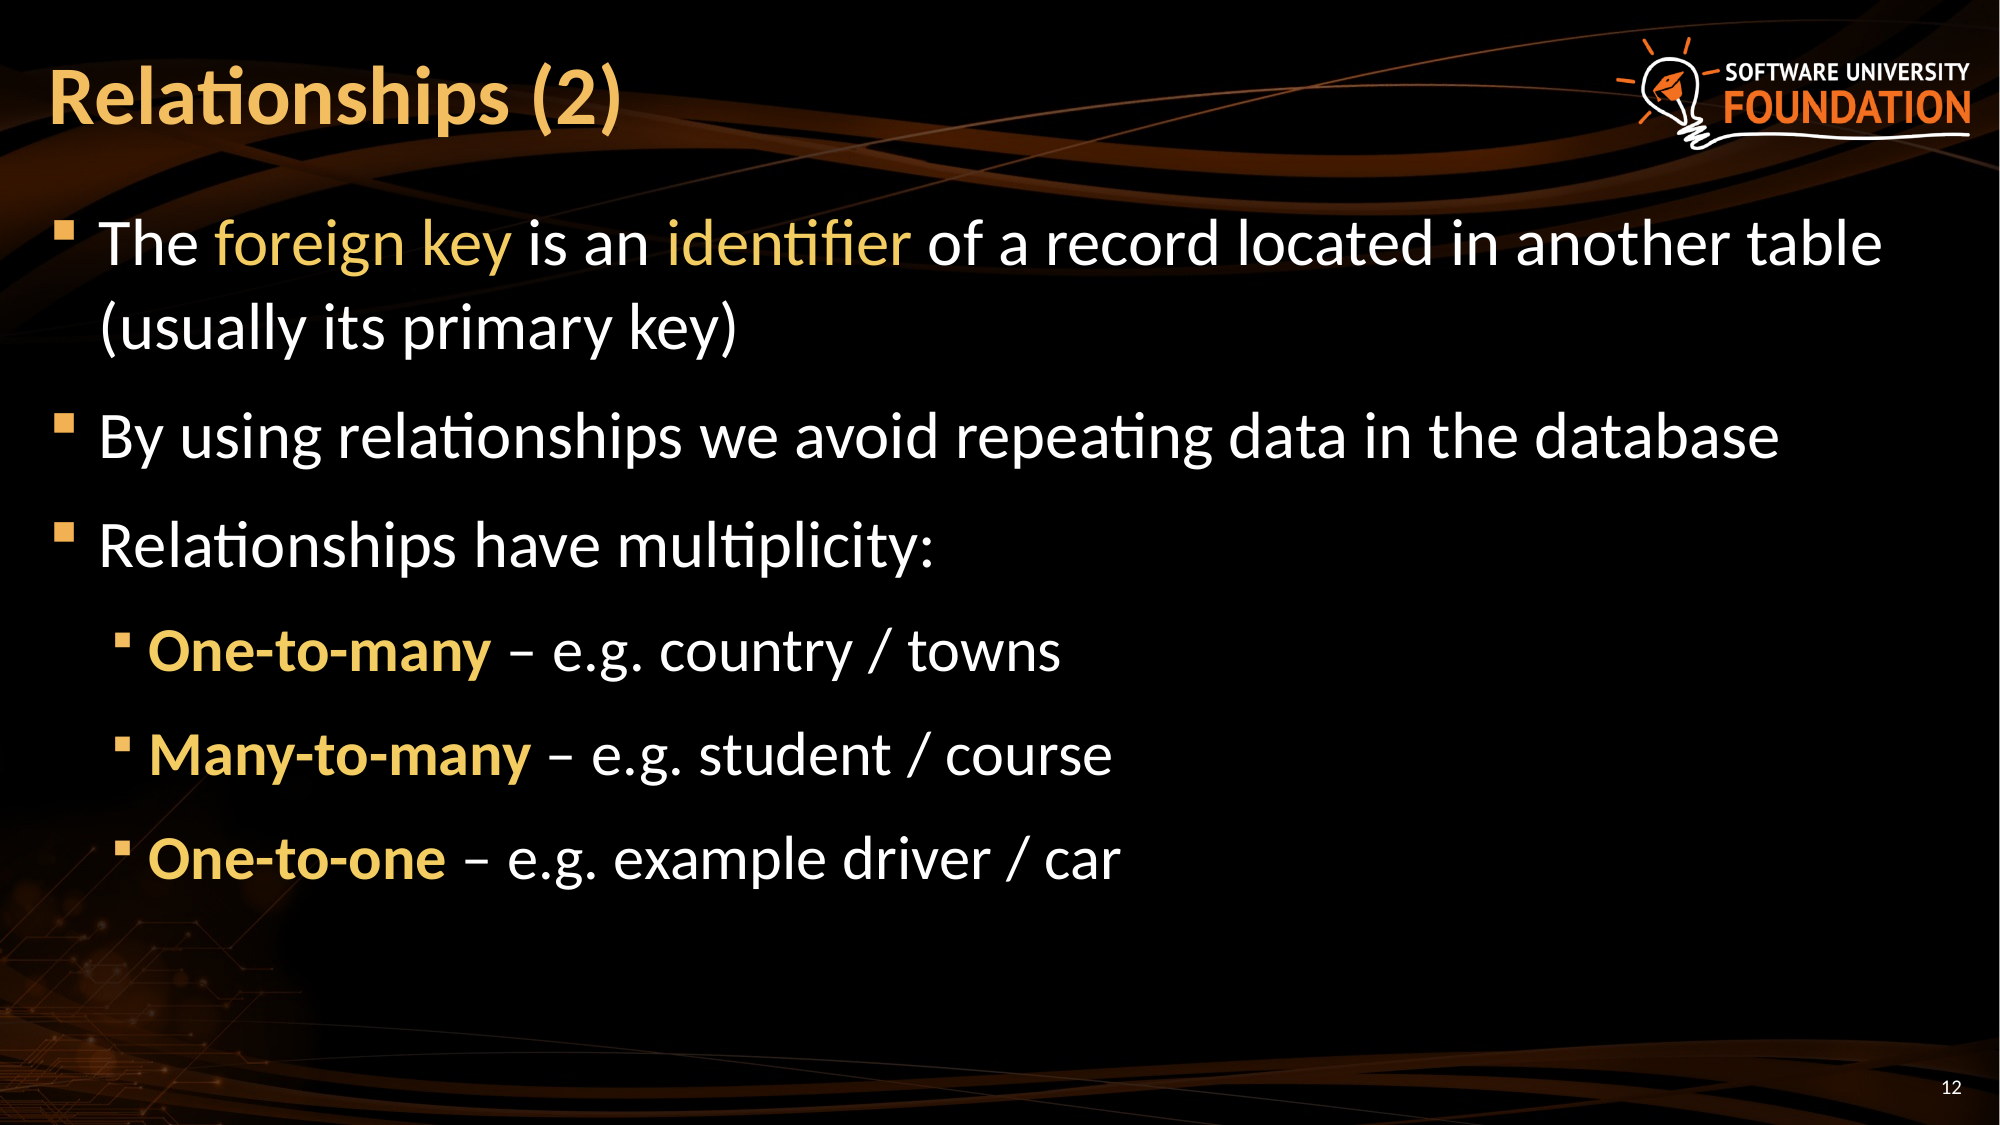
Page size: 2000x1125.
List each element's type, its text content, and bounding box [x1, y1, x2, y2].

picture [0, 0, 2000, 1125]
list The foreign key is an identifier of a record located in another table (usually its primary key) By using relationships we avoid repeating data in the database Relationships have multiplicity: One-to-many – e.g. country / towns Many-to-many – e.g. student / course One-to-one – e.g. example driver / car [31, 188, 1968, 1103]
title Relationships (2) [30, 6, 1602, 189]
